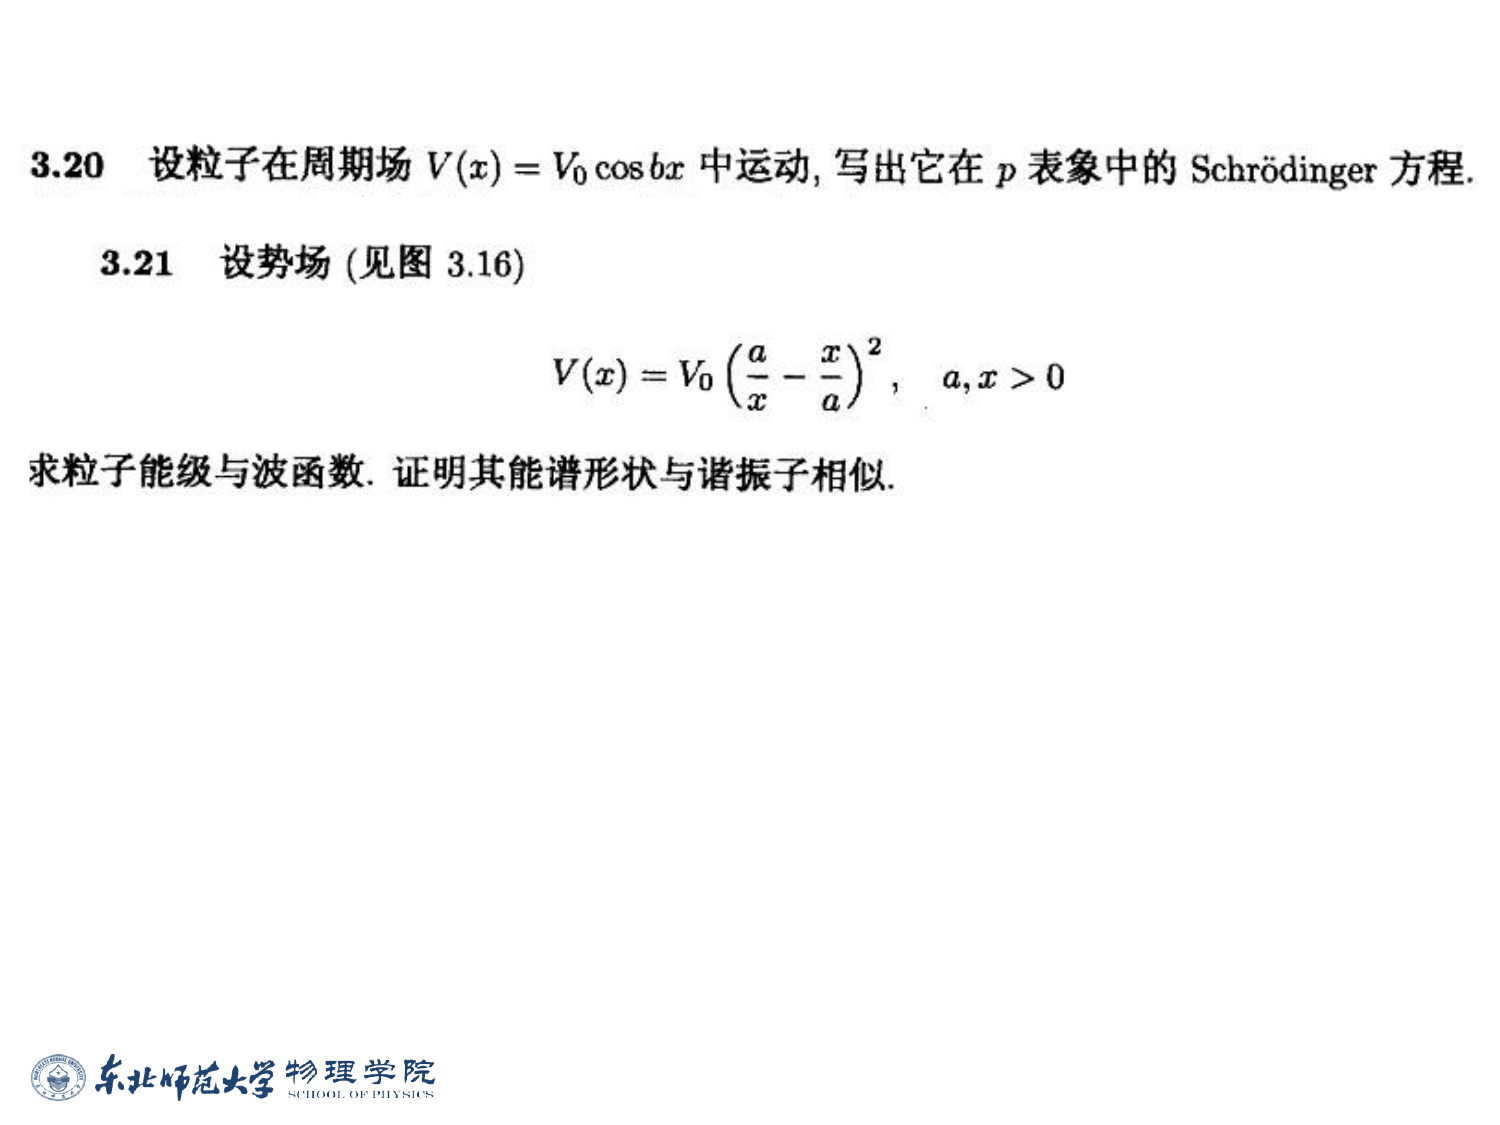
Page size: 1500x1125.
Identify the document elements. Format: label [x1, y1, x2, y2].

picture [14, 137, 1486, 197]
picture [20, 1054, 440, 1101]
picture [29, 242, 1075, 501]
